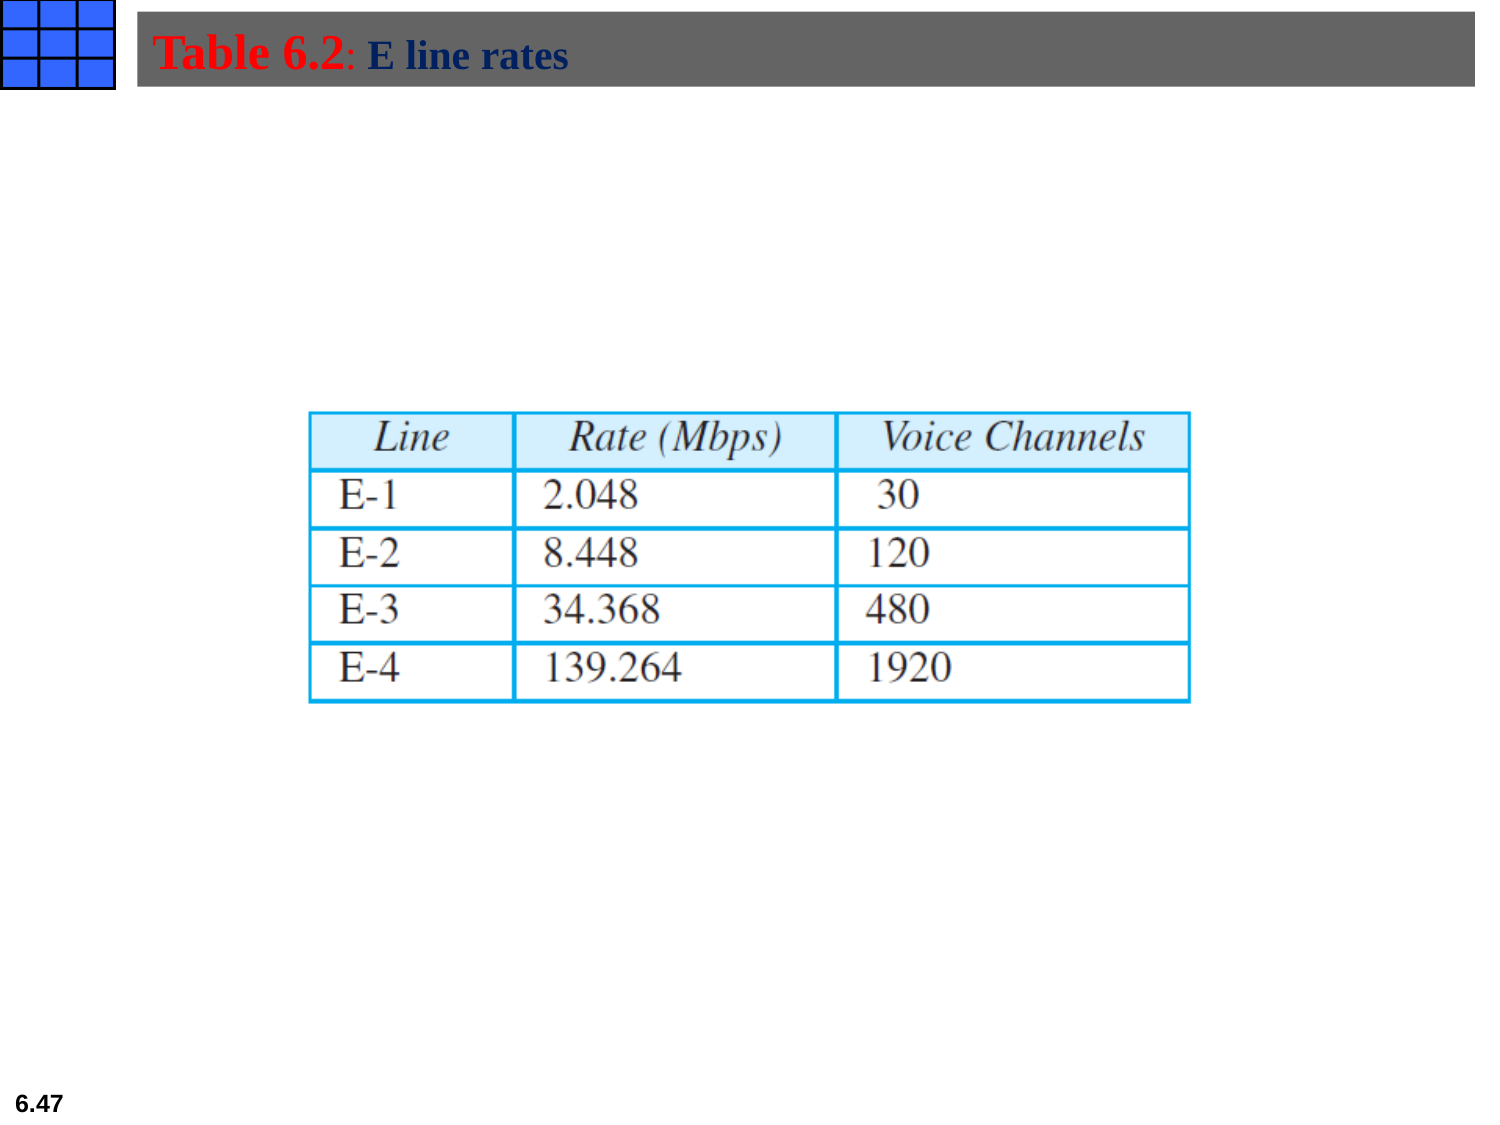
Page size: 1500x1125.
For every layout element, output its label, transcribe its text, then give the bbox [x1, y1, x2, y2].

text_box Table 6.2: E line rates [137, 11, 1475, 87]
text_box 6.‹#› [0, 1049, 313, 1125]
picture [0, 0, 116, 91]
picture [290, 407, 1210, 718]
